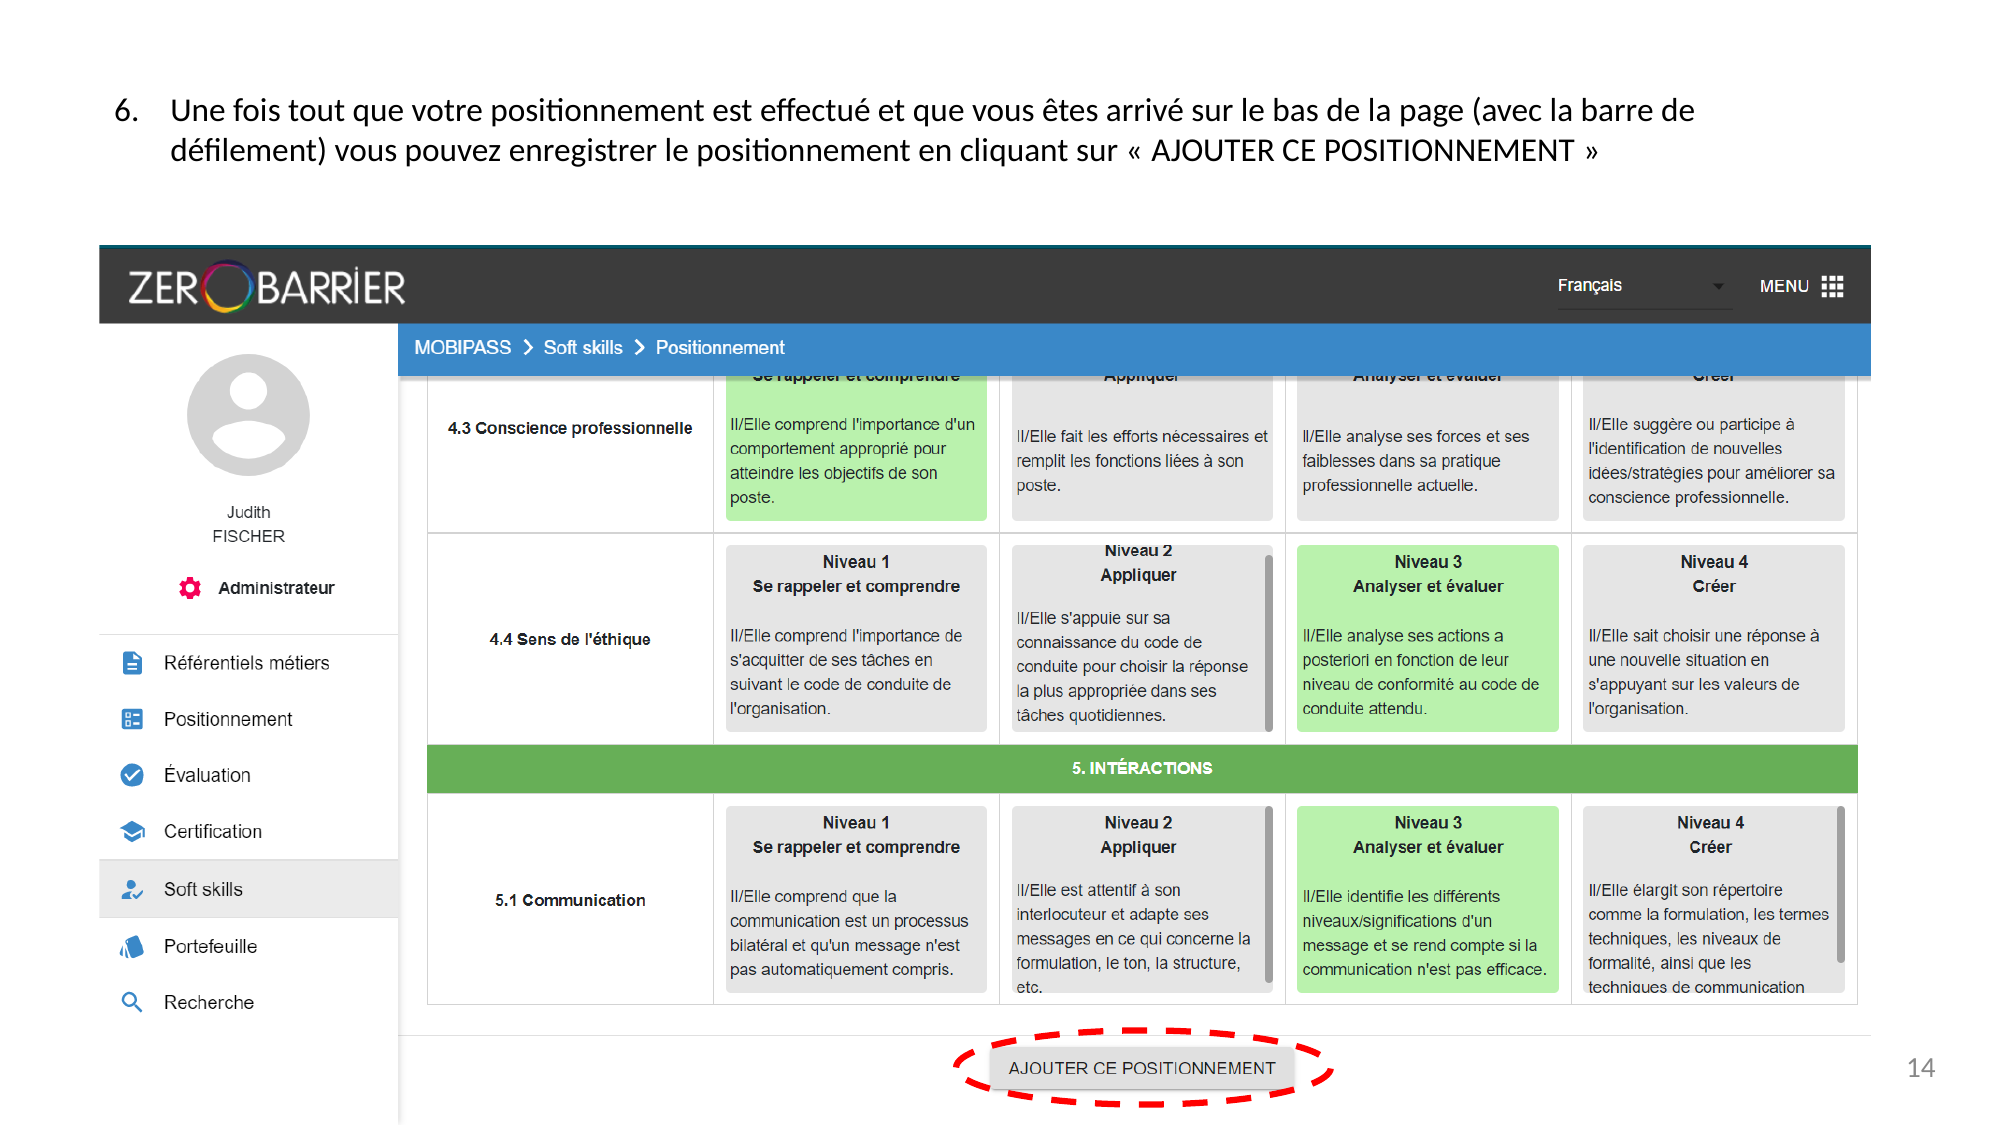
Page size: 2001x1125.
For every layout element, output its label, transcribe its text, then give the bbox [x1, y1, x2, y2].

text_box Une fois tout que votre positionnement est effectué et que vous êtes arrivé sur le bas de la page (avec la barre de défilement) vous pouvez enregistrer le positionnement en cliquant sur « AJOUTER CE POSITIONNEMENT » [99, 80, 1871, 176]
picture [98, 245, 1872, 1125]
slide_number ‹#› [1876, 1035, 1980, 1096]
